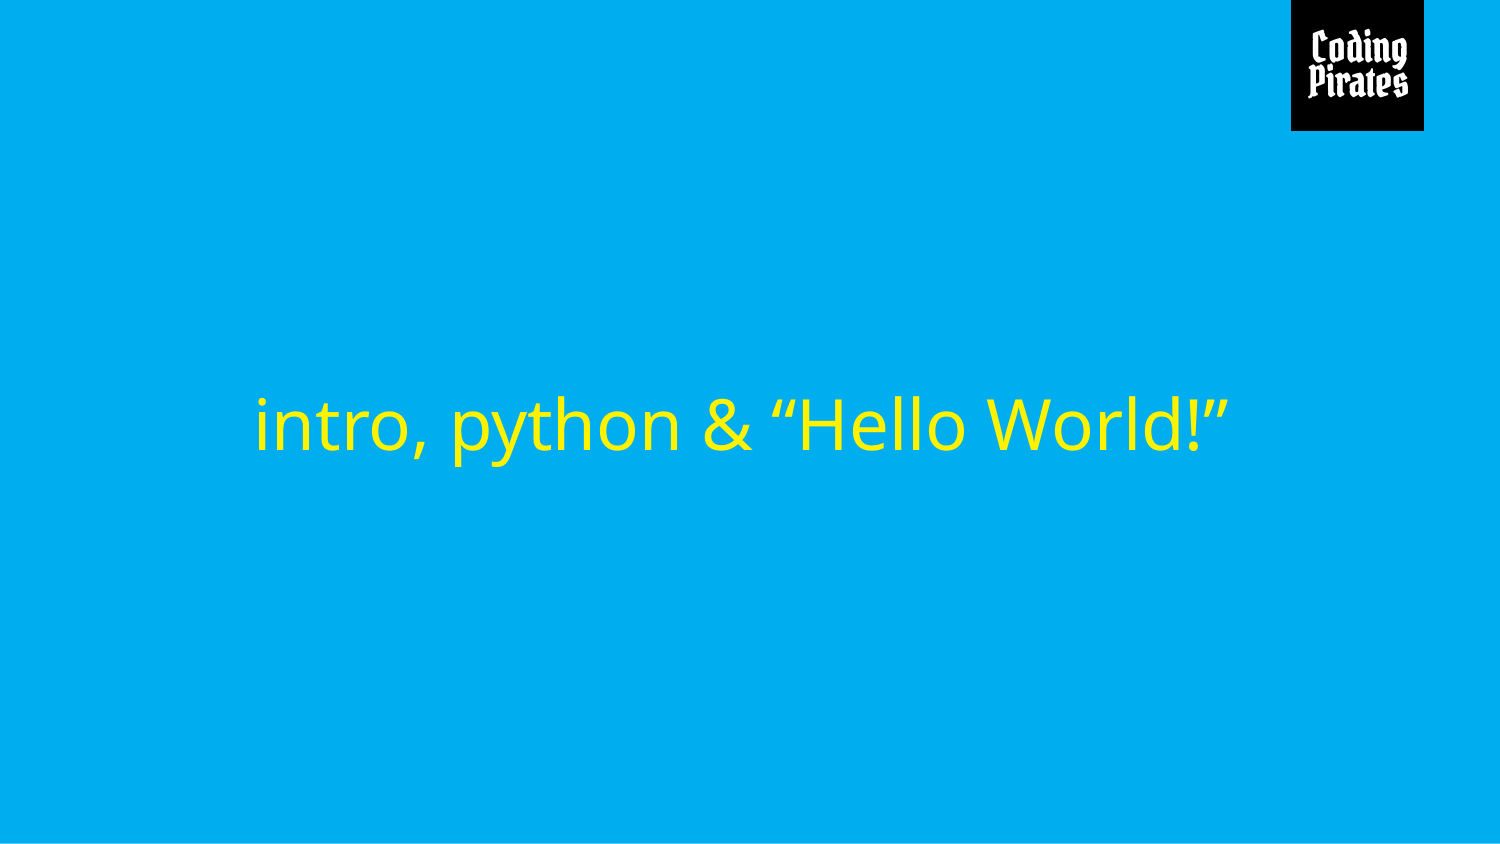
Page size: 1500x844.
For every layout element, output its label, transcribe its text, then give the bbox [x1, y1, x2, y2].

picture [1292, 0, 1423, 130]
title intro, python & “Hello World!” [12, 352, 1472, 491]
